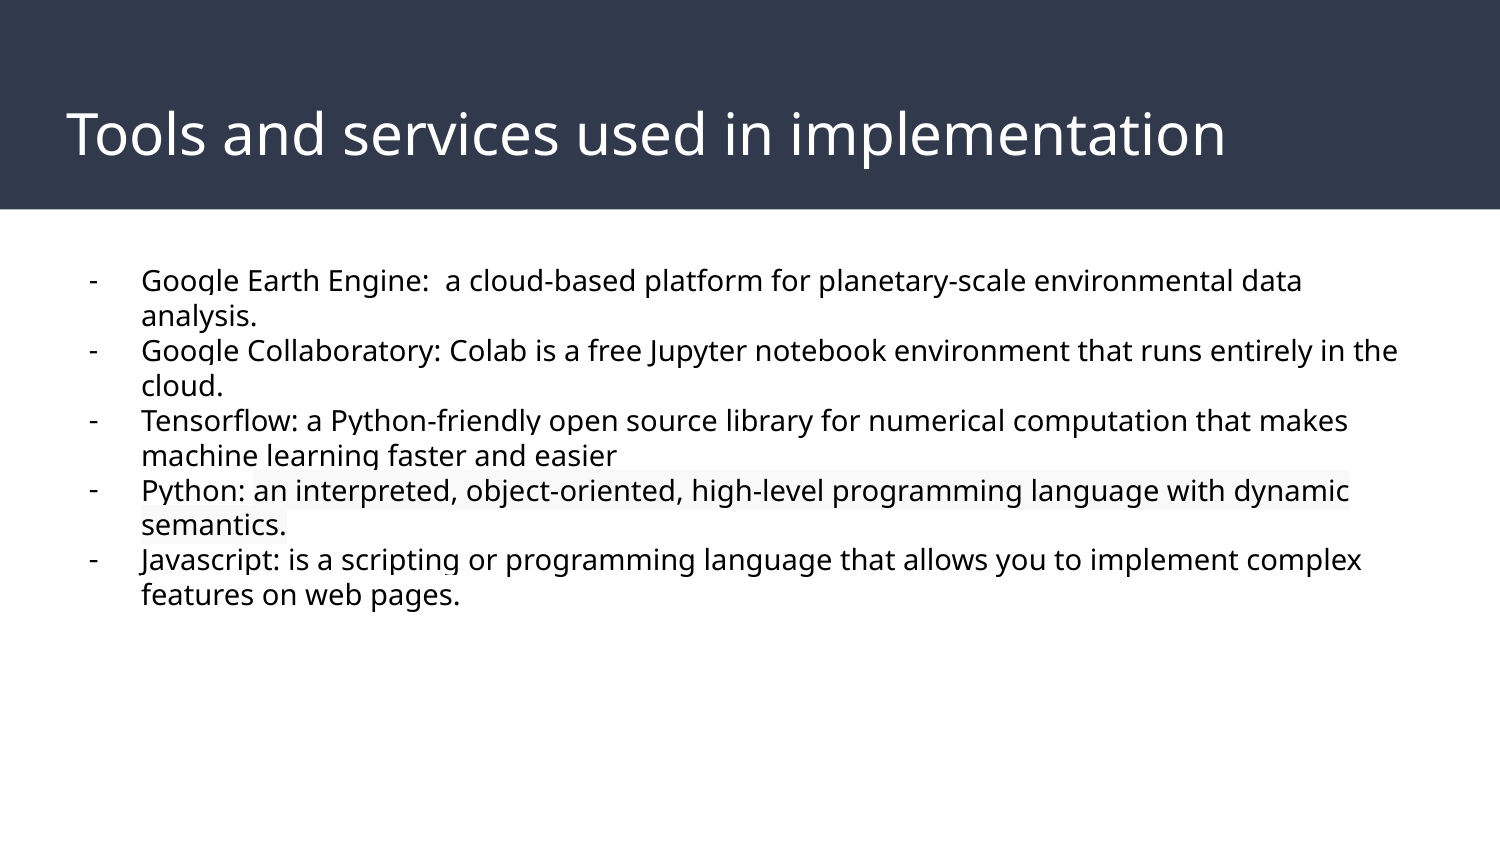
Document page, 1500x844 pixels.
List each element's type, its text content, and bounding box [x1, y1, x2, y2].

title Tools and services used in implementation [51, 82, 1449, 185]
list Google Earth Engine: a cloud-based platform for planetary-scale environmental data analysis. Google Collaboratory: Colab is a free Jupyter notebook environment that runs entirely in the cloud. Tensorflow: a Python-friendly open source library for numerical computation that makes machine learning faster and easier Python: an interpreted, object-oriented, high-level programming language with dynamic semantics. Javascript: is a scripting or programming language that allows you to implement complex features on web pages. [51, 247, 1416, 752]
